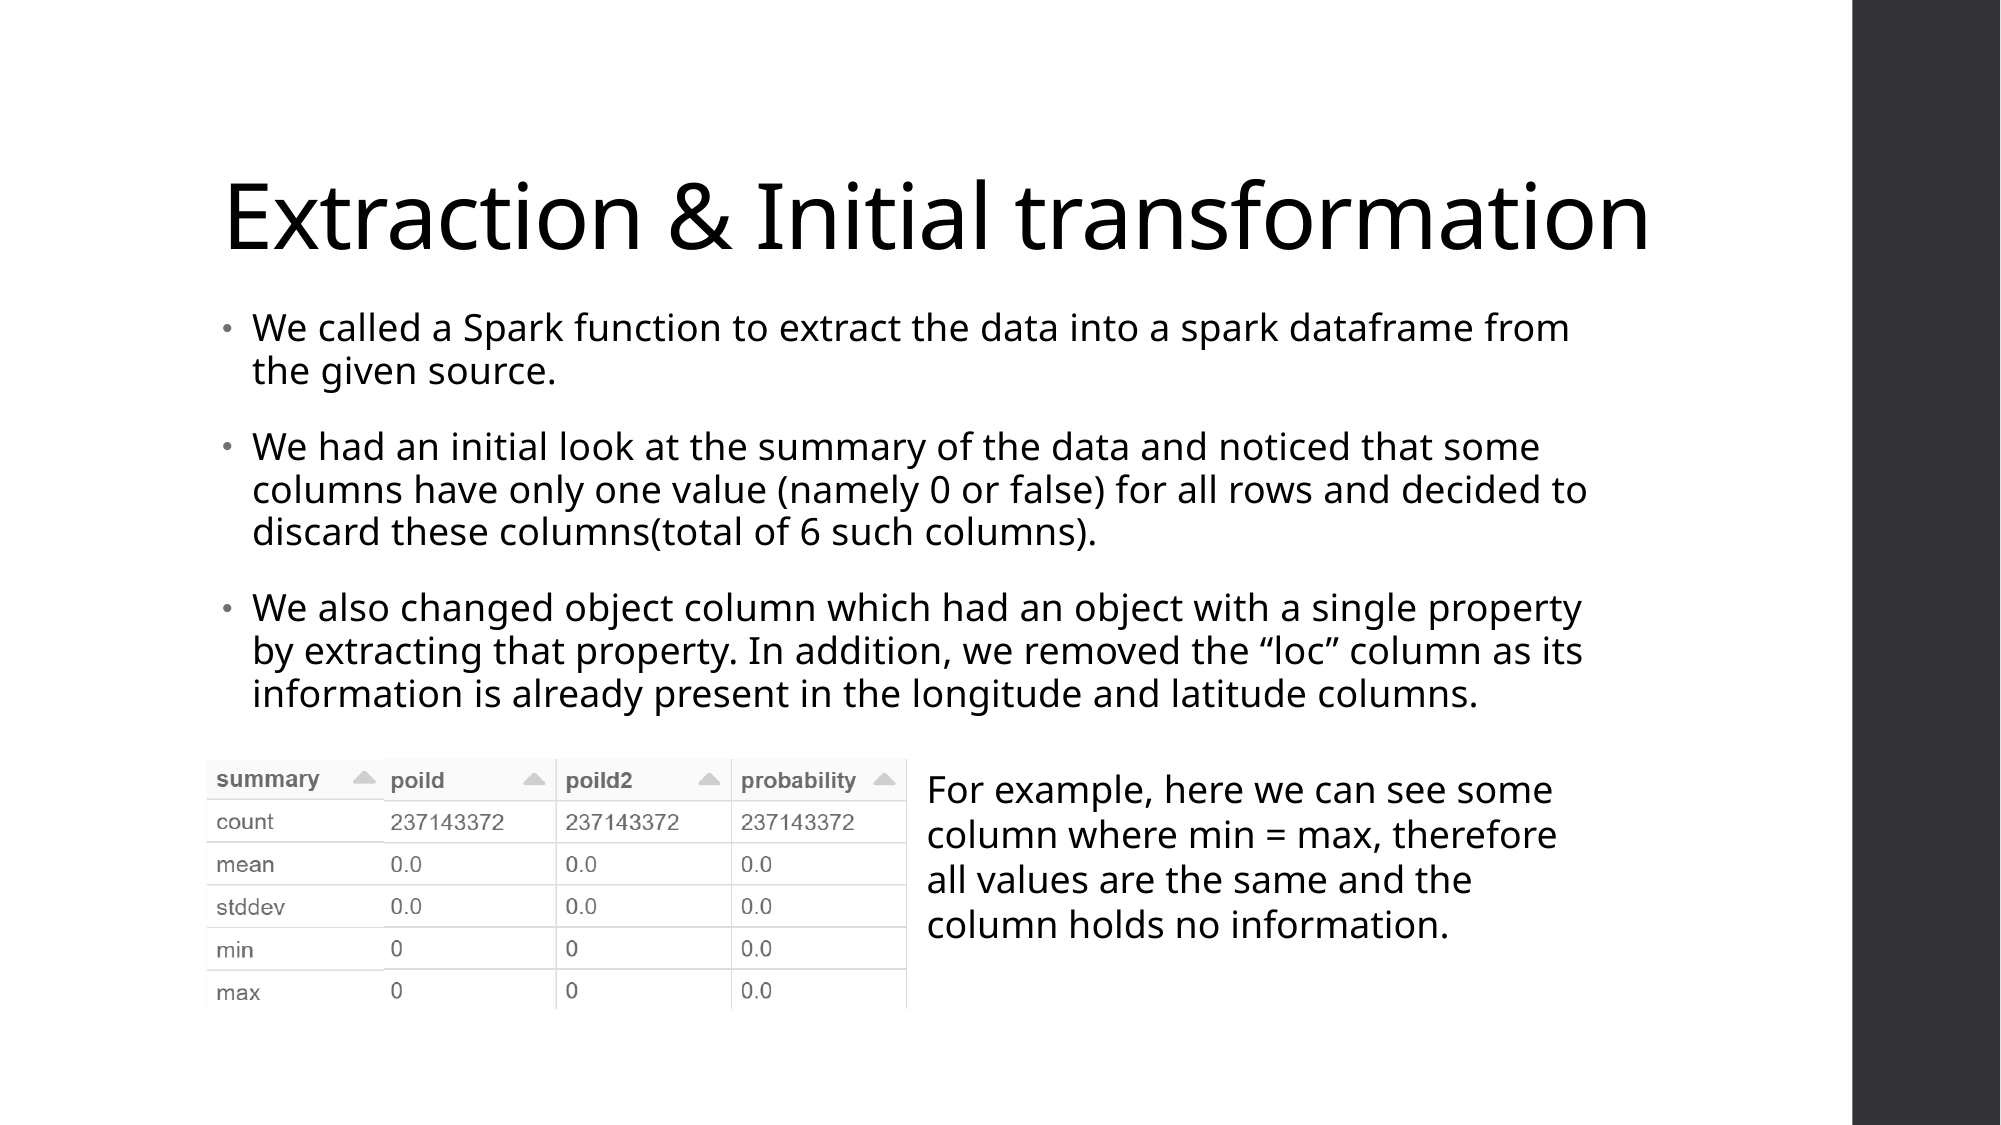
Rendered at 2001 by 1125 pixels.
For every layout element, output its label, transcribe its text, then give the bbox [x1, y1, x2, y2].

text_box For example, here we can see some column where min = max, therefore all values are the same and the column holds no information. [912, 759, 1585, 954]
title Extraction & Initial transformation [206, 60, 1797, 278]
list We called a Spark function to extract the data into a spark dataframe from the given source. We had an initial look at the summary of the data and noticed that some columns have only one value (namely 0 or false) for all rows and decided to discard these columns(total of 6 such columns). We also changed object column which had an object with a single property by extracting that property. In addition, we removed the “loc” column as its information is already present in the longitude and latitude columns. [206, 299, 1617, 745]
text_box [206, 758, 907, 1011]
